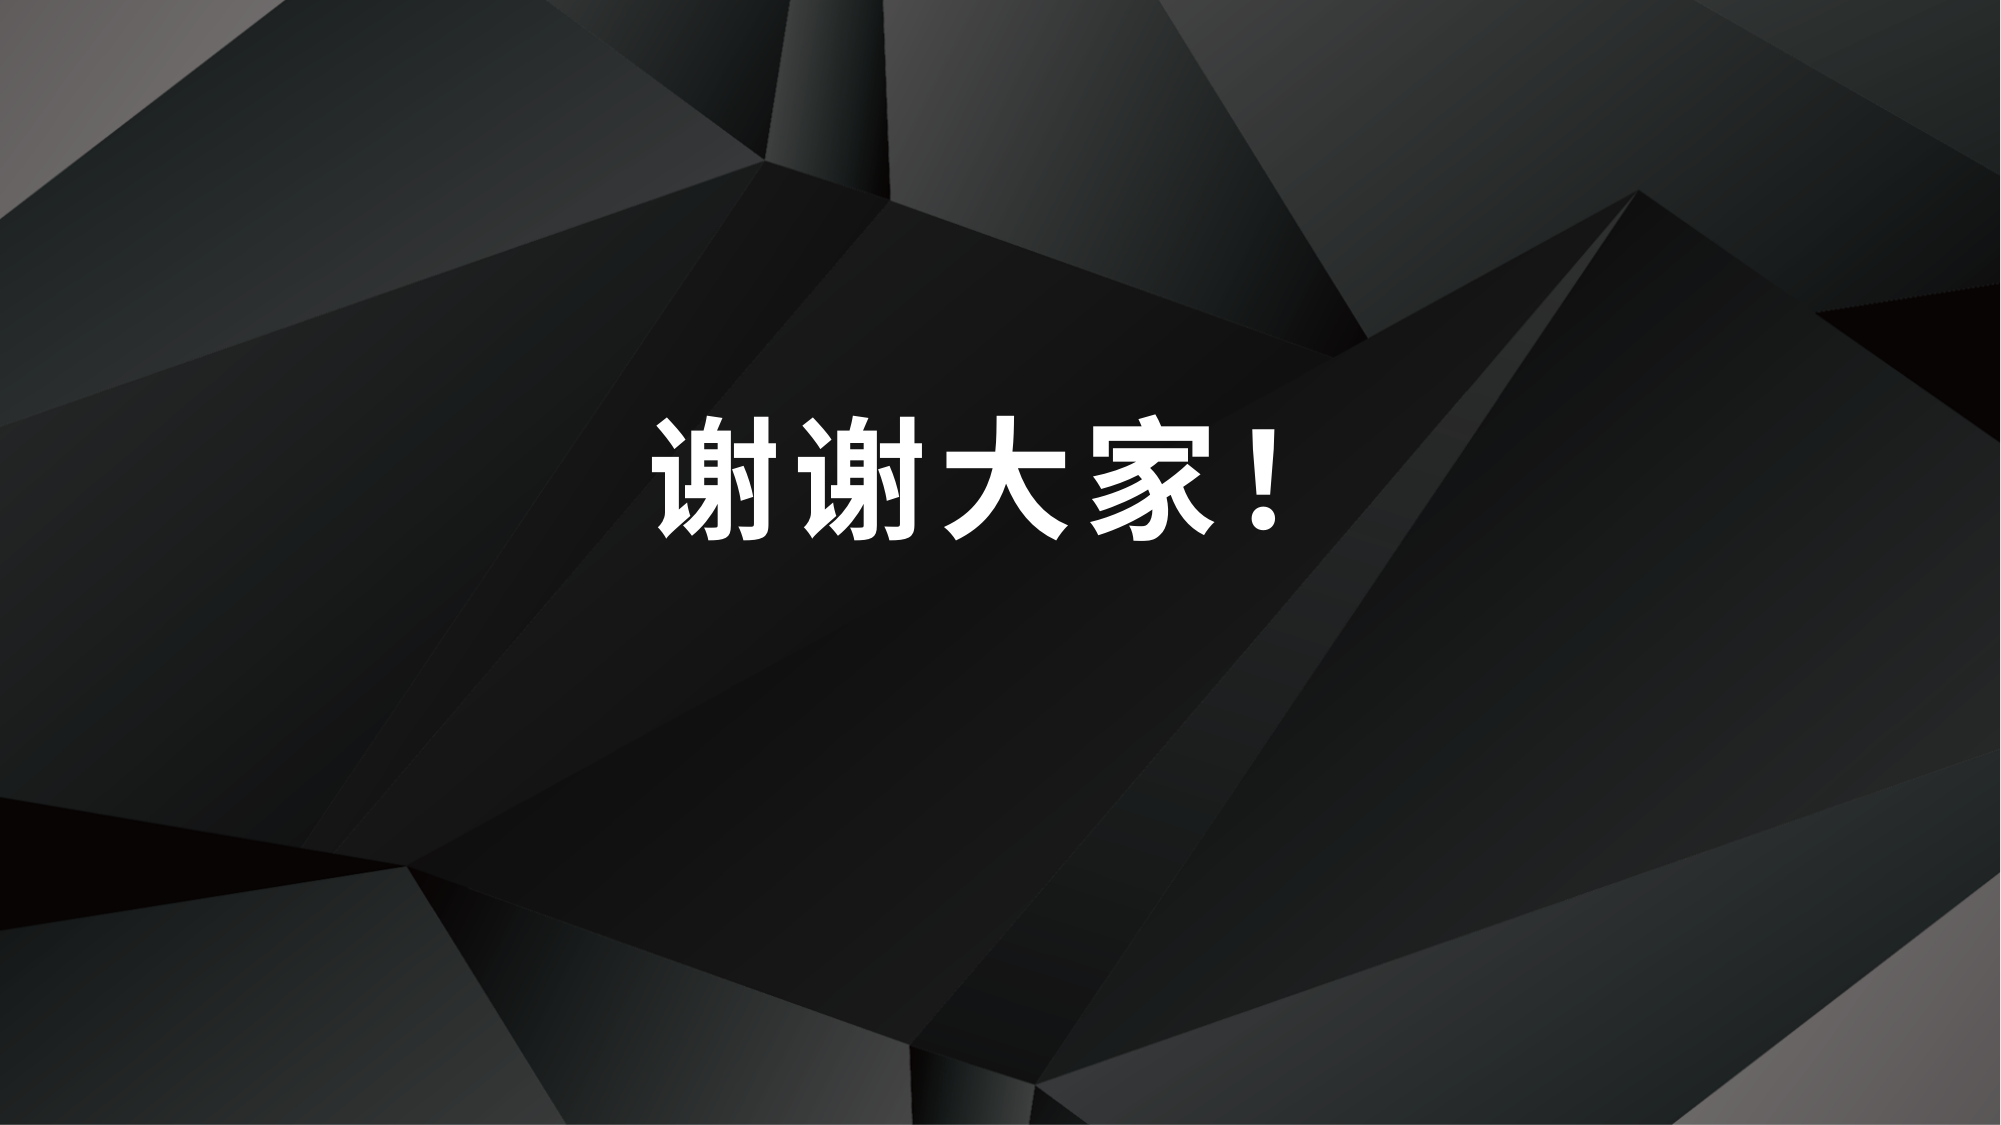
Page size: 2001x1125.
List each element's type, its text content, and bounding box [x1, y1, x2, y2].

title 谢谢大家！ [249, 333, 1750, 563]
picture [0, 0, 2001, 1125]
